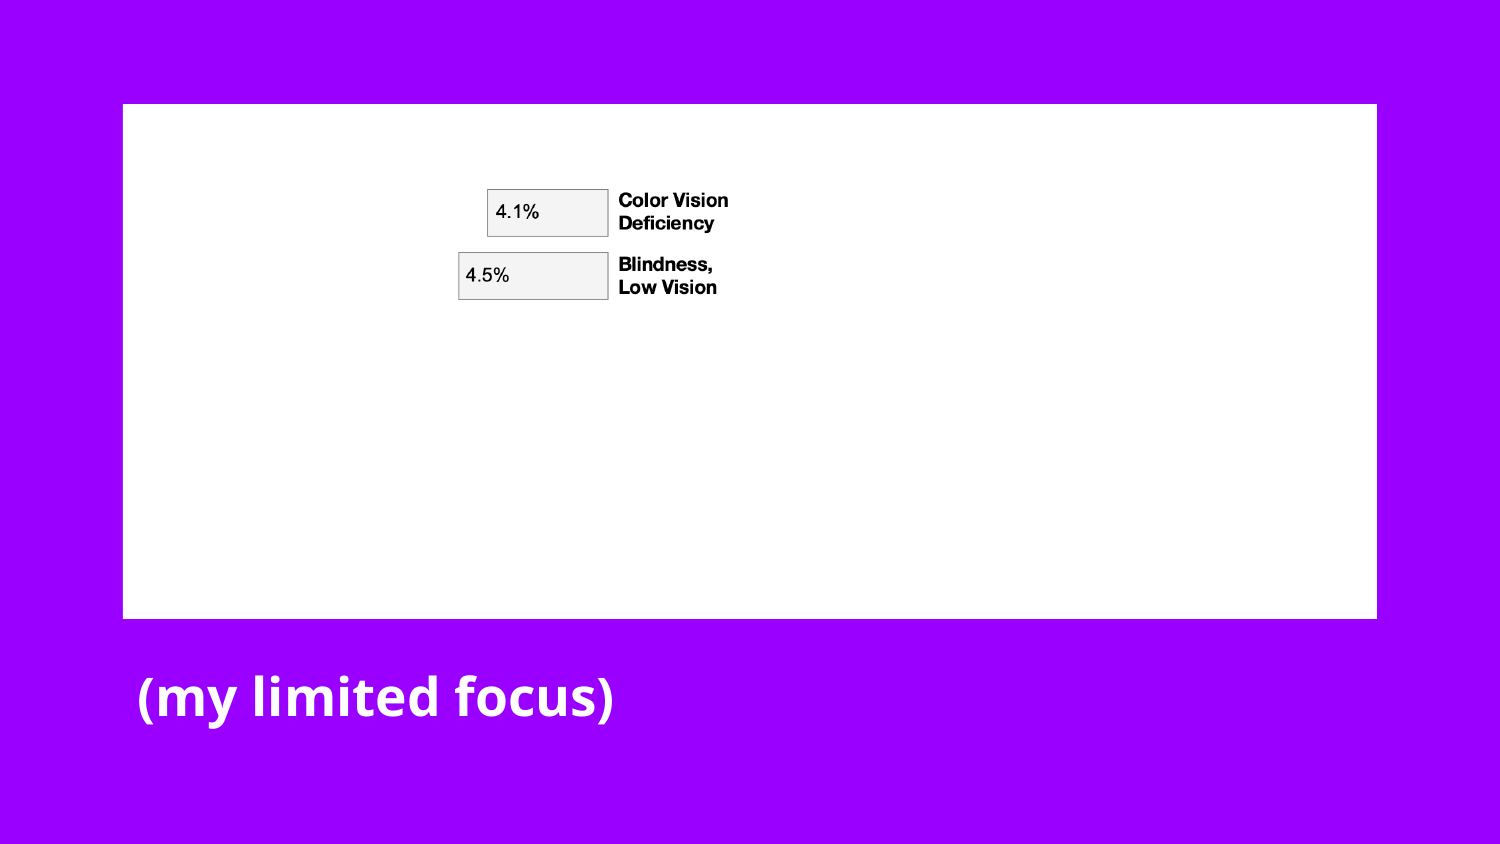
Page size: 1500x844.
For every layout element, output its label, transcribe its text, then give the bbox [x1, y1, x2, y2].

picture [122, 104, 1378, 619]
text_box (my limited focus) [122, 652, 874, 740]
